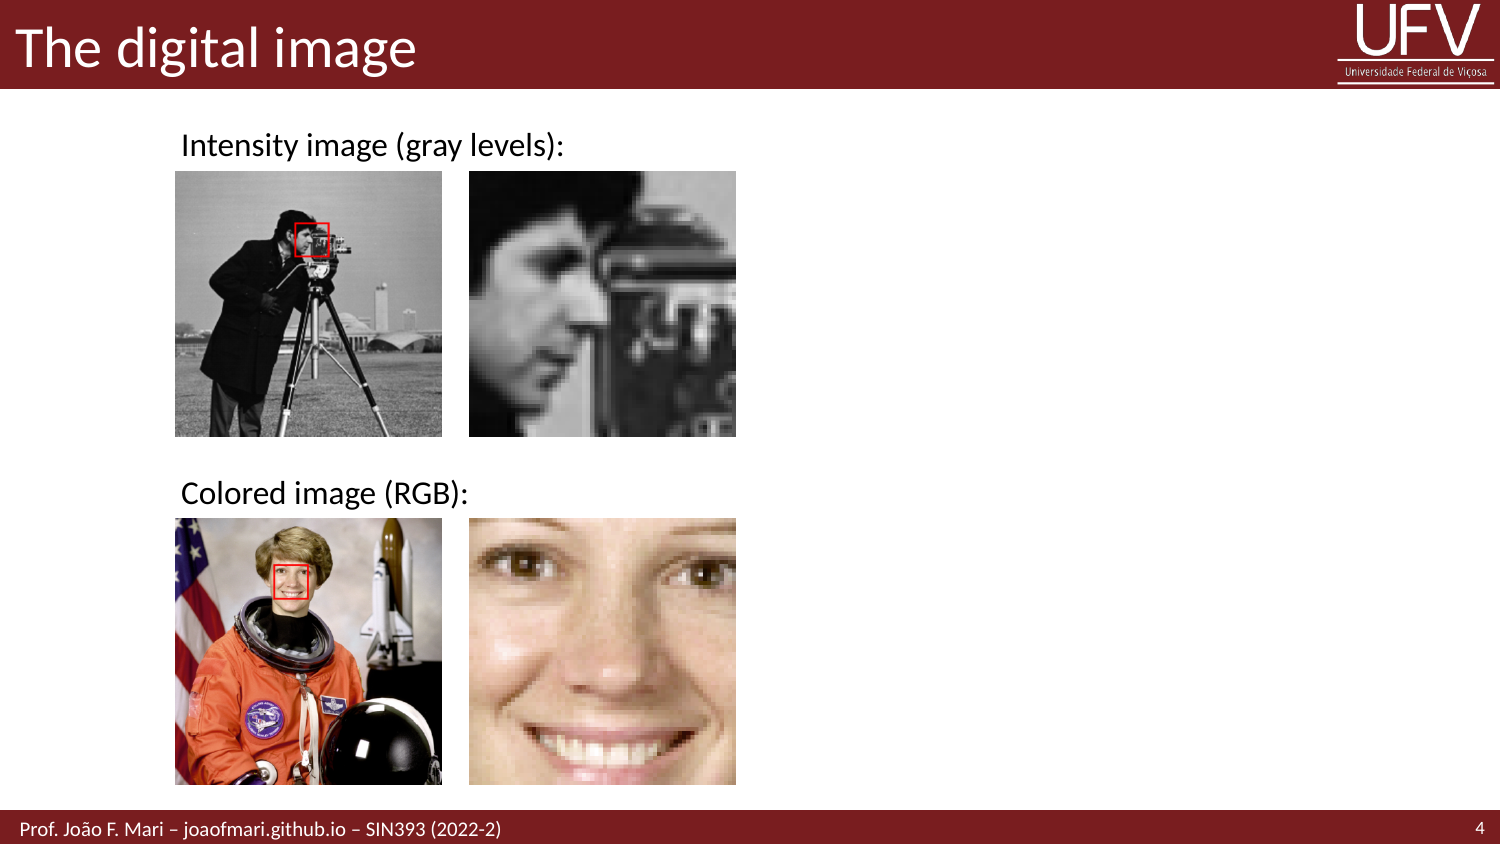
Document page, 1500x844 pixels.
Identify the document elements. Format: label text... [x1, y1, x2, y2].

picture [469, 518, 736, 785]
text_box Intensity image (gray levels): [175, 115, 938, 171]
picture [469, 170, 736, 438]
title The digital image [0, 0, 1500, 89]
slide_number 4 [1328, 811, 1500, 844]
picture [175, 170, 442, 438]
footer Prof. João F. Mari – joaofmari.github.io – SIN393 (2022-2) [0, 812, 1034, 844]
picture [175, 518, 442, 785]
text_box Colored image (RGB): [175, 463, 584, 519]
